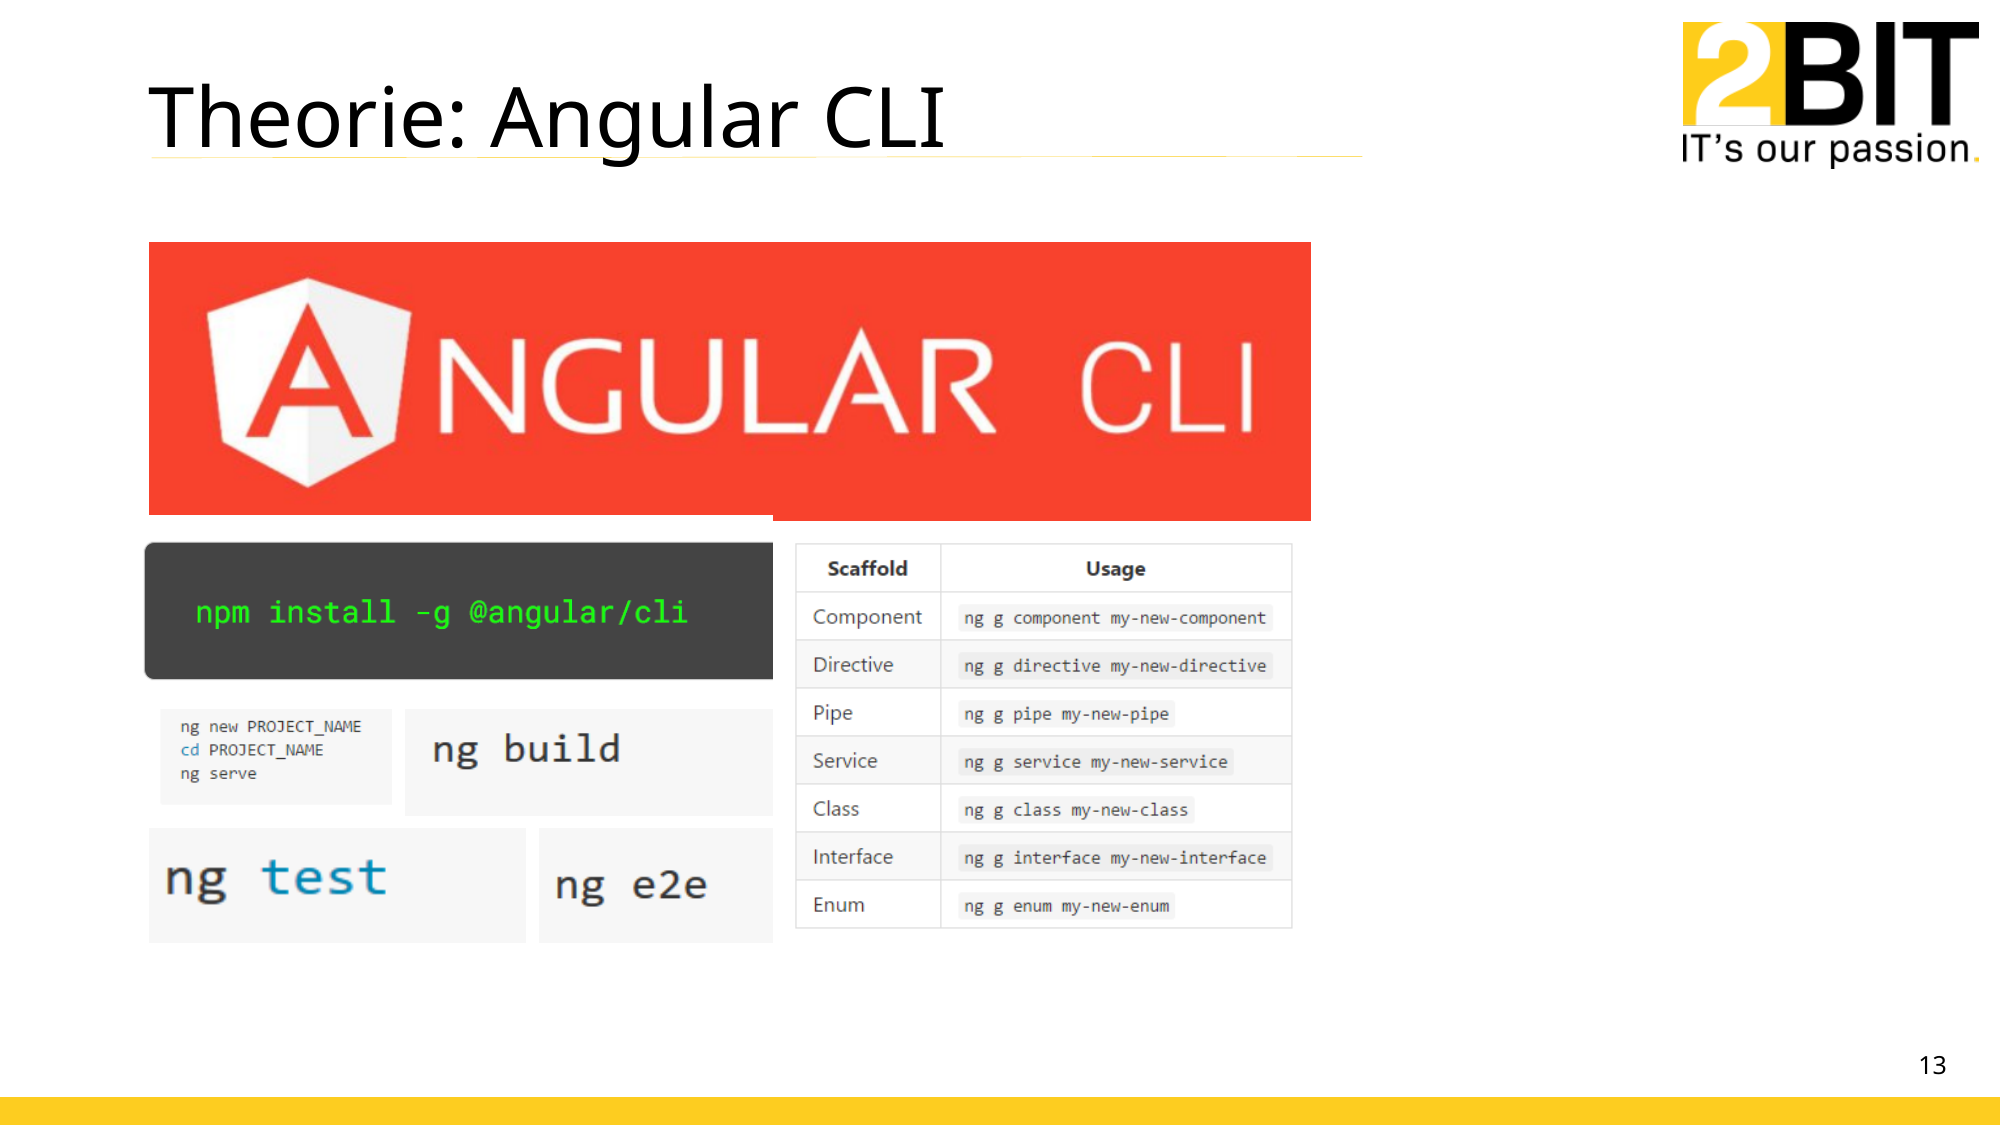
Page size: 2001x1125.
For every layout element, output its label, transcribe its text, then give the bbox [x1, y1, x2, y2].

picture [539, 828, 773, 943]
picture [1683, 22, 1979, 169]
picture [149, 828, 526, 943]
title Theorie: Angular CLI [133, 68, 1859, 286]
picture [130, 242, 1311, 816]
picture [785, 533, 1311, 943]
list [405, 709, 773, 816]
